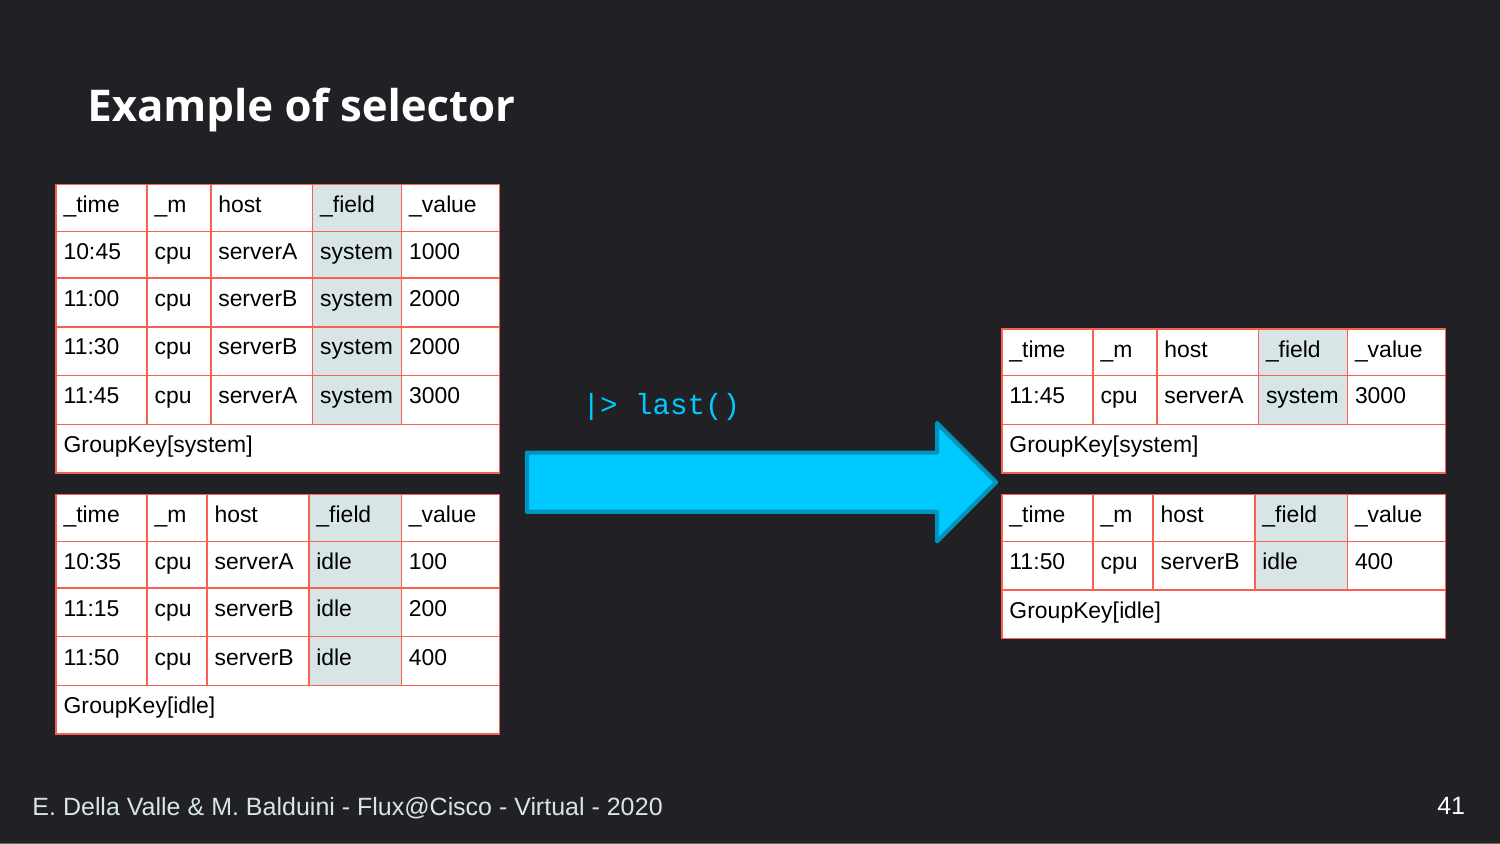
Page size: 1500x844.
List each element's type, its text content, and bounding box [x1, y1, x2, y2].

text_box |> last() [567, 357, 956, 428]
table_cell 11:30 [57, 328, 146, 375]
table_cell serverA [212, 376, 312, 424]
table_cell serverB [212, 279, 312, 326]
table_cell system [313, 328, 401, 375]
table_header host [1154, 495, 1254, 541]
table_cell GroupKey[system] [57, 425, 499, 472]
table_cell cpu [148, 232, 210, 277]
table_header _field [1259, 330, 1347, 375]
table_cell idle [310, 542, 401, 587]
table_header _field [313, 185, 401, 231]
table_header _value [402, 495, 499, 541]
table_cell serverA [1158, 376, 1258, 424]
table_cell system [1259, 376, 1347, 424]
table_header _field [310, 495, 401, 541]
table_cell serverB [1154, 542, 1254, 589]
table_cell cpu [1094, 376, 1156, 424]
table_cell 11:00 [57, 279, 146, 326]
table_cell 10:35 [57, 542, 146, 587]
table_cell serverA [212, 232, 312, 277]
table_cell 3000 [402, 376, 499, 424]
table_cell cpu [148, 589, 206, 636]
table_cell 200 [402, 589, 499, 636]
table_cell 11:45 [1003, 376, 1092, 424]
table_cell GroupKey[idle] [1003, 591, 1445, 638]
table_cell serverA [208, 542, 308, 587]
table_cell cpu [148, 328, 210, 375]
table_cell 11:45 [57, 376, 146, 424]
table_header _m [1094, 495, 1152, 541]
table_cell 11:15 [57, 589, 146, 636]
slide_number 41 [1142, 782, 1481, 828]
table_header _value [1348, 495, 1445, 541]
table_header _time [1003, 495, 1092, 541]
table_cell cpu [1094, 542, 1152, 589]
table_header _value [402, 185, 499, 231]
table_cell cpu [148, 279, 210, 326]
table_cell idle [1256, 542, 1347, 589]
table_cell 100 [402, 542, 499, 587]
table_header host [208, 495, 308, 541]
text_box [524, 428, 999, 544]
table_cell idle [310, 589, 401, 636]
table_header _value [1348, 330, 1445, 375]
table_header _m [1094, 330, 1156, 375]
table_cell 2000 [402, 279, 499, 326]
table_cell 11:50 [57, 637, 146, 685]
table_cell serverB [208, 589, 308, 636]
table_cell idle [310, 637, 401, 685]
table_header host [212, 185, 312, 231]
table_cell GroupKey[idle] [57, 686, 499, 733]
table_cell cpu [148, 376, 210, 424]
table_cell 2000 [402, 328, 499, 375]
table_cell 400 [1348, 542, 1445, 589]
table_cell cpu [148, 637, 206, 685]
table_cell cpu [148, 542, 206, 587]
table_header _m [148, 495, 206, 541]
table_cell 400 [402, 637, 499, 685]
title Example of selector [76, 59, 1423, 156]
table_cell system [313, 376, 401, 424]
table_header _field [1256, 495, 1347, 541]
table_cell system [313, 279, 401, 326]
table_header _time [57, 495, 146, 541]
footer E. Della Valle & M. Balduini - Flux@Cisco - Virtual - 2020 [17, 783, 1135, 828]
table_header _m [148, 185, 210, 231]
table_cell 3000 [1348, 376, 1445, 424]
table_header host [1158, 330, 1258, 375]
table_cell 11:50 [1003, 542, 1092, 589]
table_cell serverB [212, 328, 312, 375]
table_cell system [313, 232, 401, 277]
table_cell serverB [208, 637, 308, 685]
table_header _time [1003, 330, 1092, 375]
table_cell 1000 [402, 232, 499, 277]
table_cell 10:45 [57, 232, 146, 277]
table_cell GroupKey[system] [1003, 425, 1445, 472]
table_header _time [57, 185, 146, 231]
